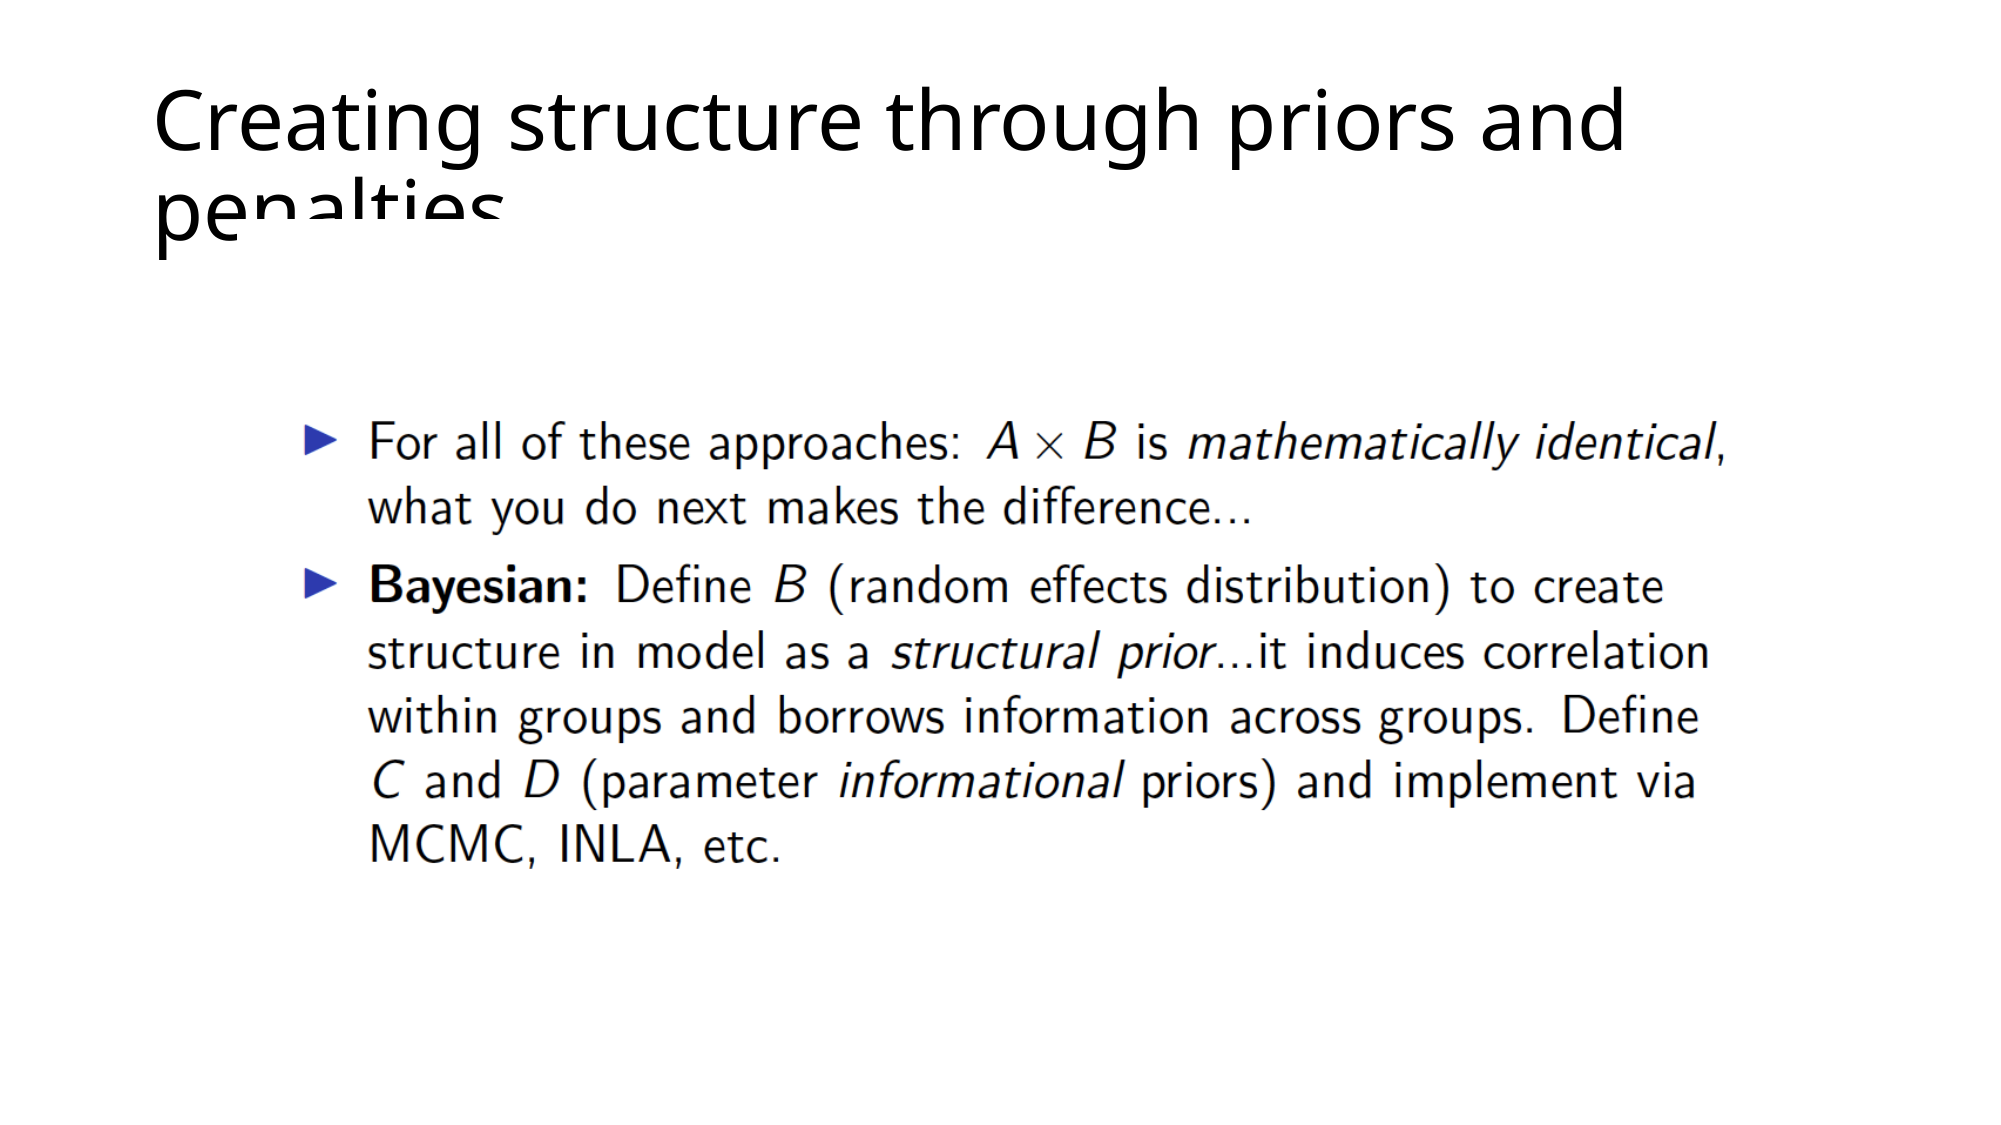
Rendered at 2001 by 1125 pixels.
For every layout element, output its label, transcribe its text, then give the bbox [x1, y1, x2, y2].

title Creating structure through priors and penalties [137, 59, 1863, 278]
picture [236, 219, 1764, 1084]
